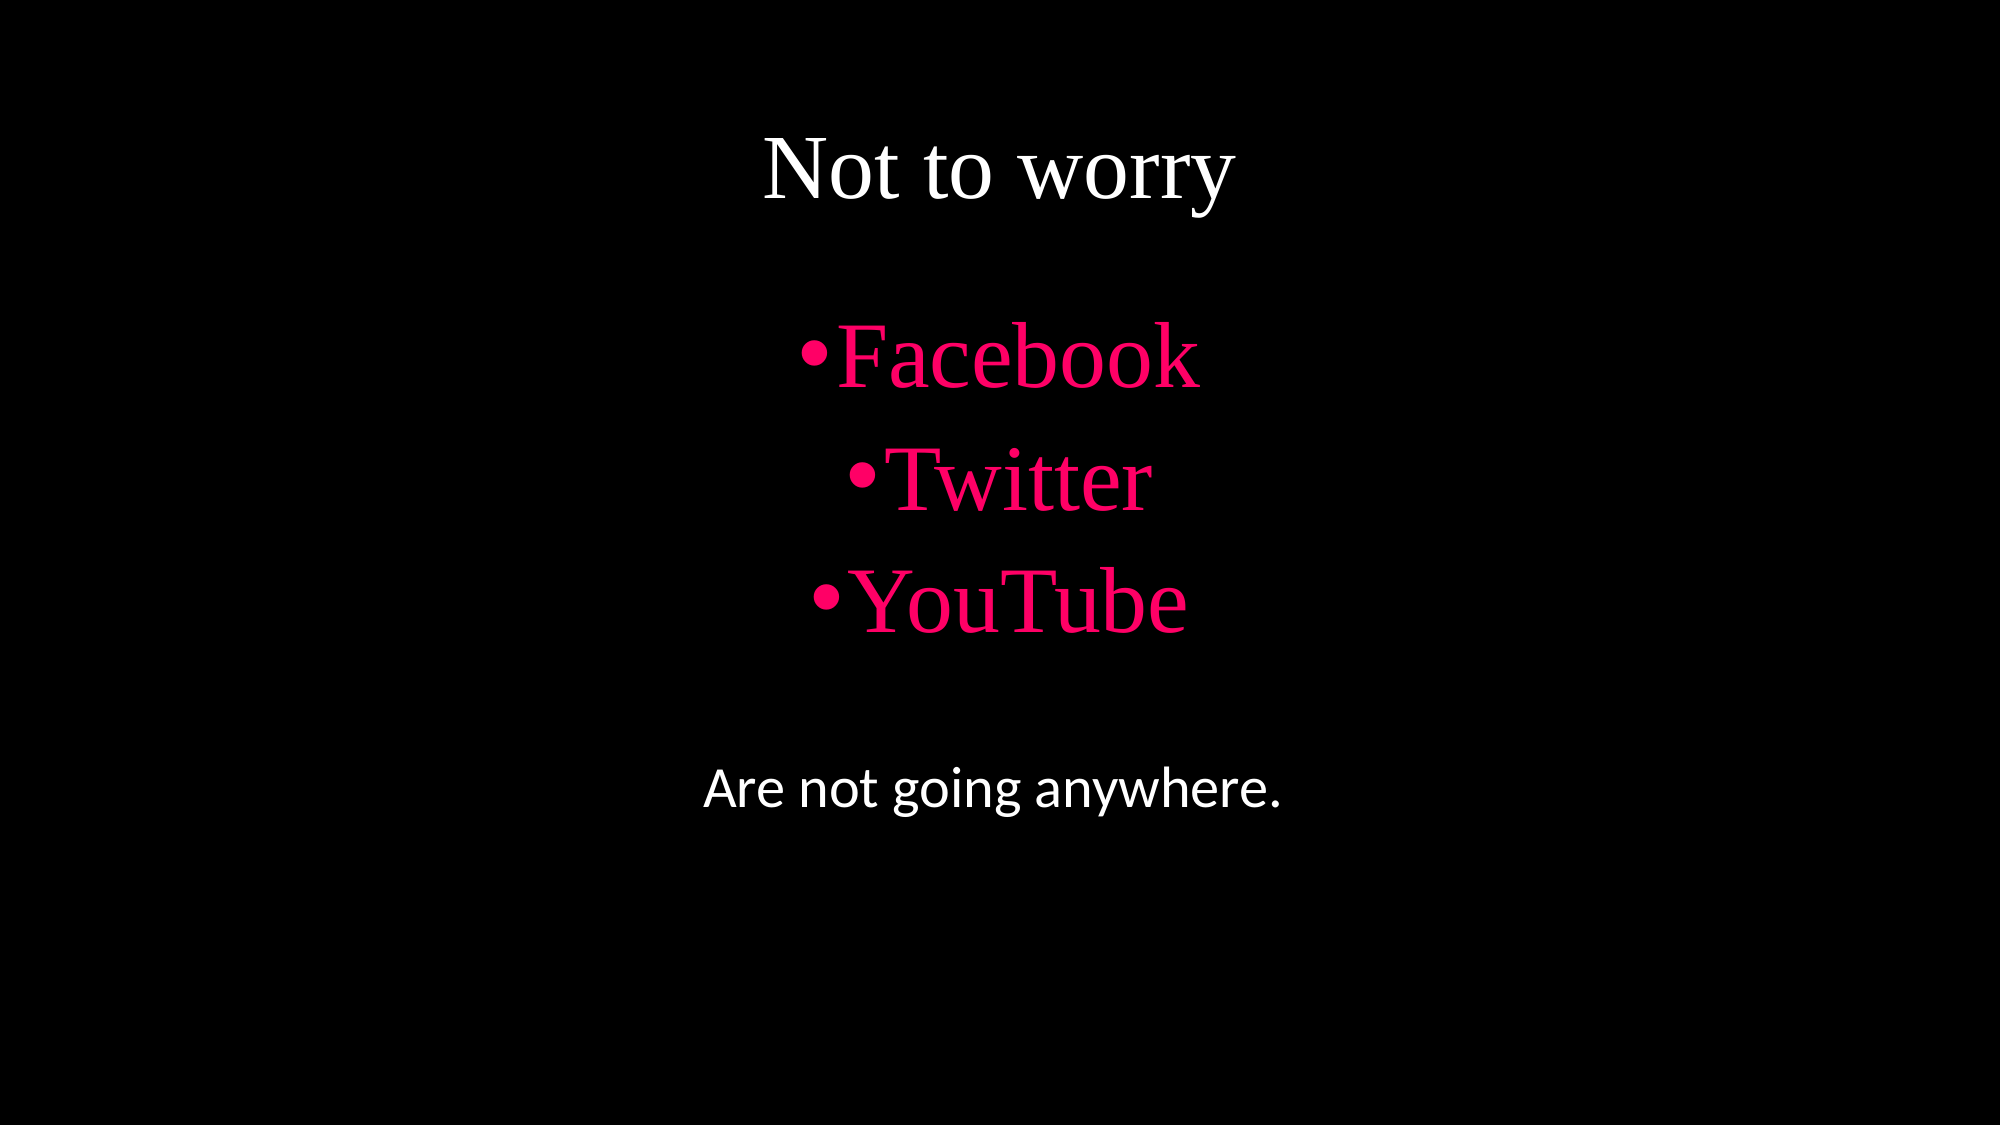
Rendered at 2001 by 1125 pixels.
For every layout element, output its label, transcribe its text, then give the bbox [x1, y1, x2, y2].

list Facebook Twitter YouTube Are not going anywhere. [137, 299, 1863, 1014]
title Not to worry [137, 59, 1863, 278]
